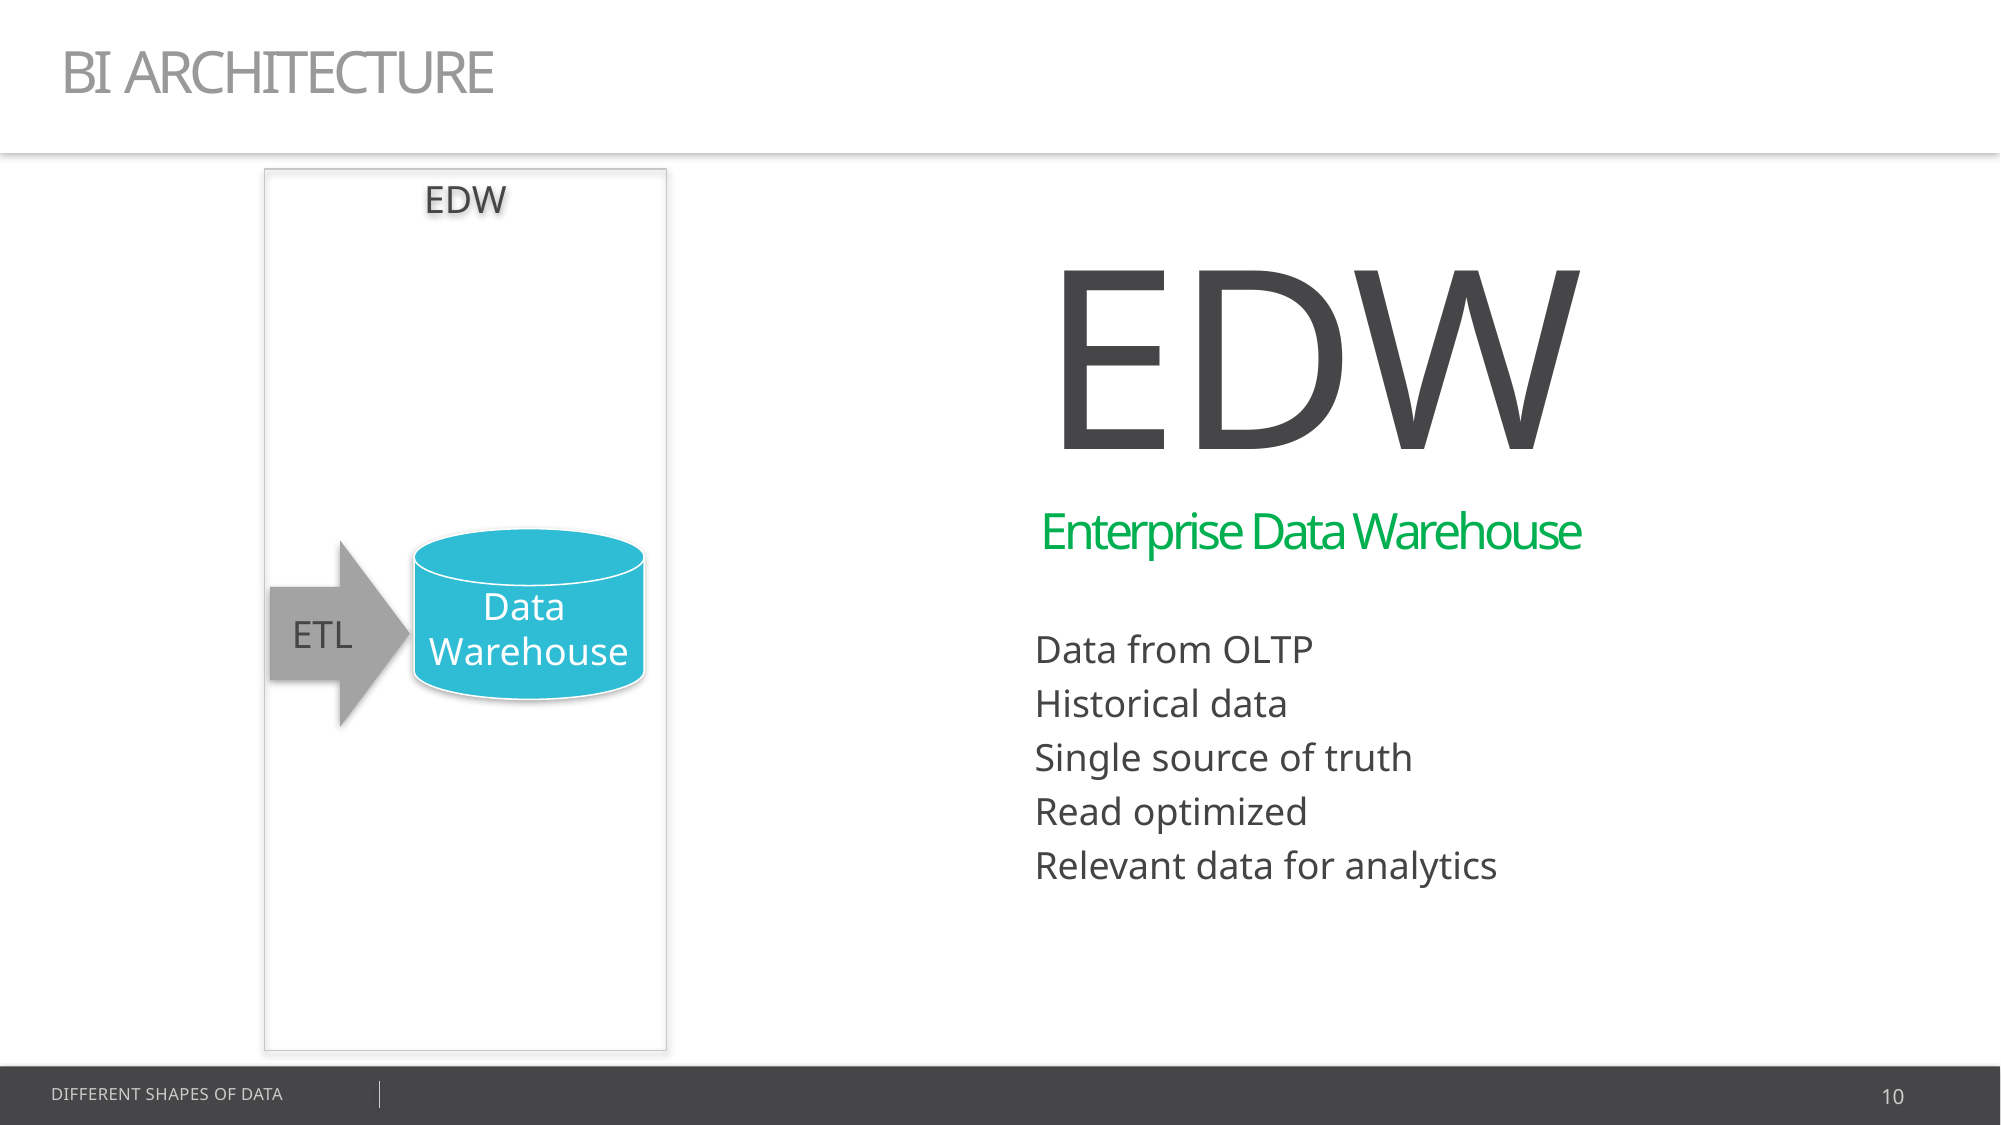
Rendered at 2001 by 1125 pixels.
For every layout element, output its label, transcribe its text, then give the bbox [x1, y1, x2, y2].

text_box EDW [264, 168, 667, 1051]
list BI ARCHITECTURE [0, 0, 2000, 153]
text_box Data from OLTP Historical data Single source of truth Read optimized Relevant data for analytics [1019, 609, 1514, 895]
text_box EDW Enterprise Data Warehouse [1026, 192, 1601, 568]
